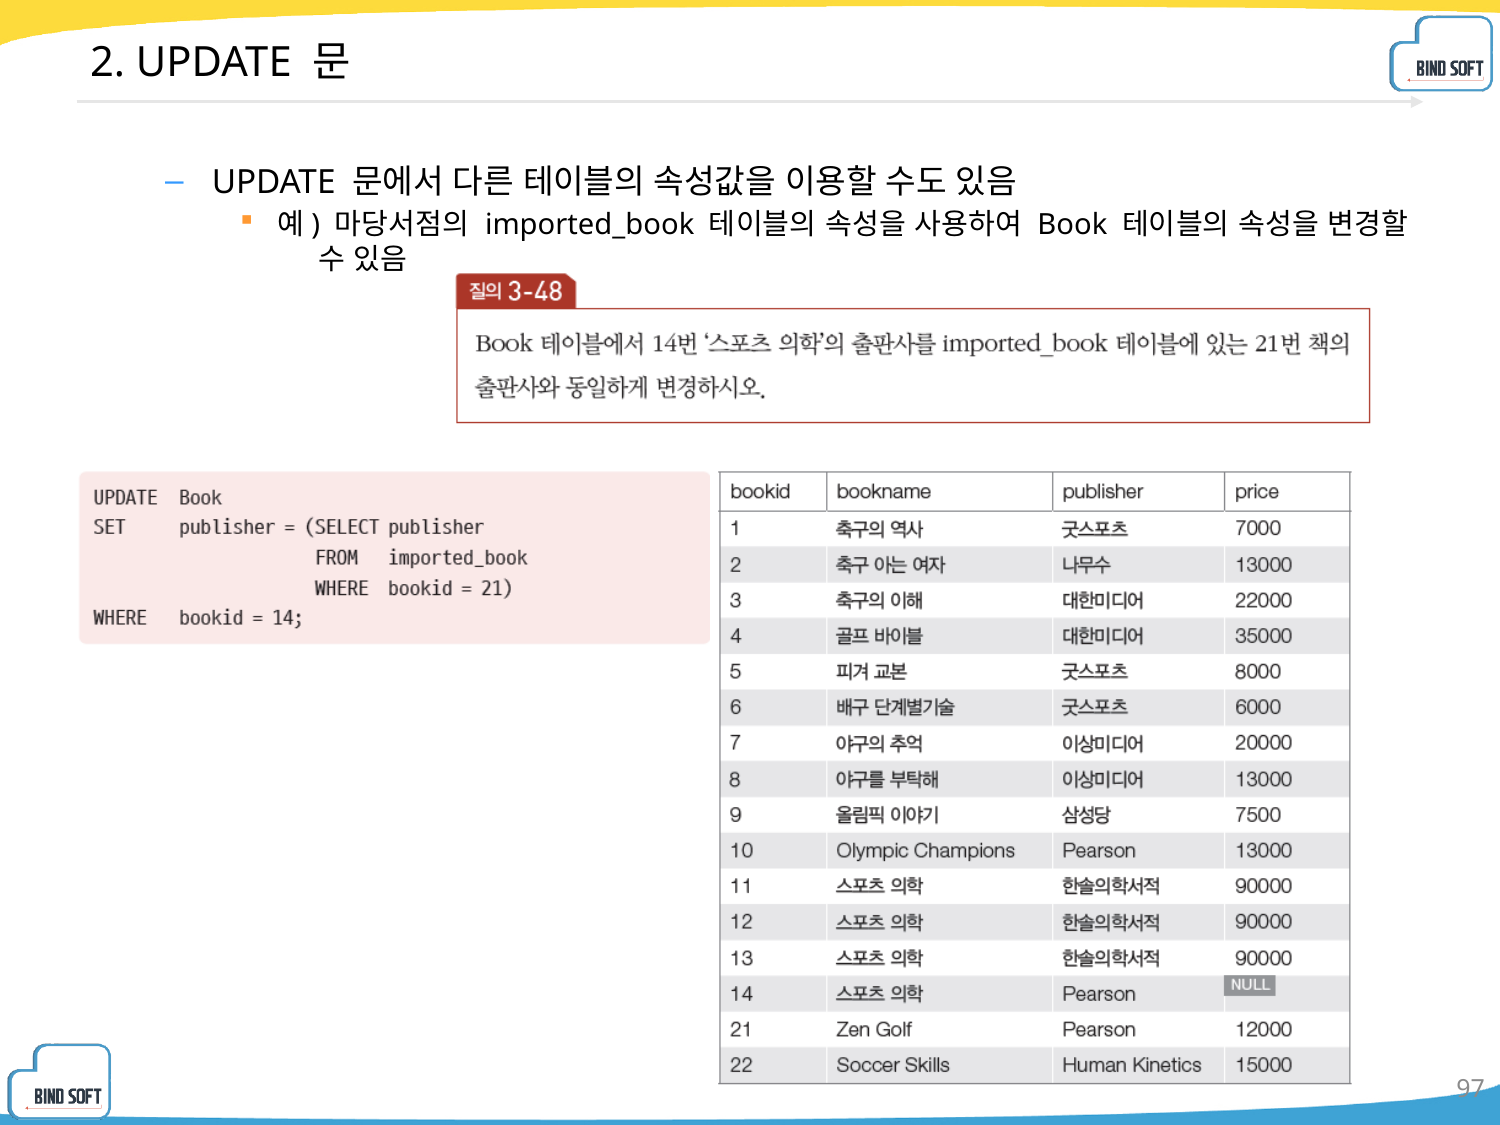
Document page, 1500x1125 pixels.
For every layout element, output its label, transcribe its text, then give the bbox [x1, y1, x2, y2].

picture [76, 468, 710, 649]
picture [454, 271, 1375, 427]
picture [0, 0, 1500, 96]
list UPDATE 문에서 다른 테이블의 속성값을 이용할 수도 있음 예) 마당서점의 imported_book 테이블의 속성을 사용하여 Book 테이블의 속성을 변경할 수 있음 [75, 152, 1425, 806]
picture [0, 468, 1500, 1125]
slide_number 97 [1149, 1068, 1500, 1111]
title 2. UPDATE 문 [75, 11, 1425, 108]
